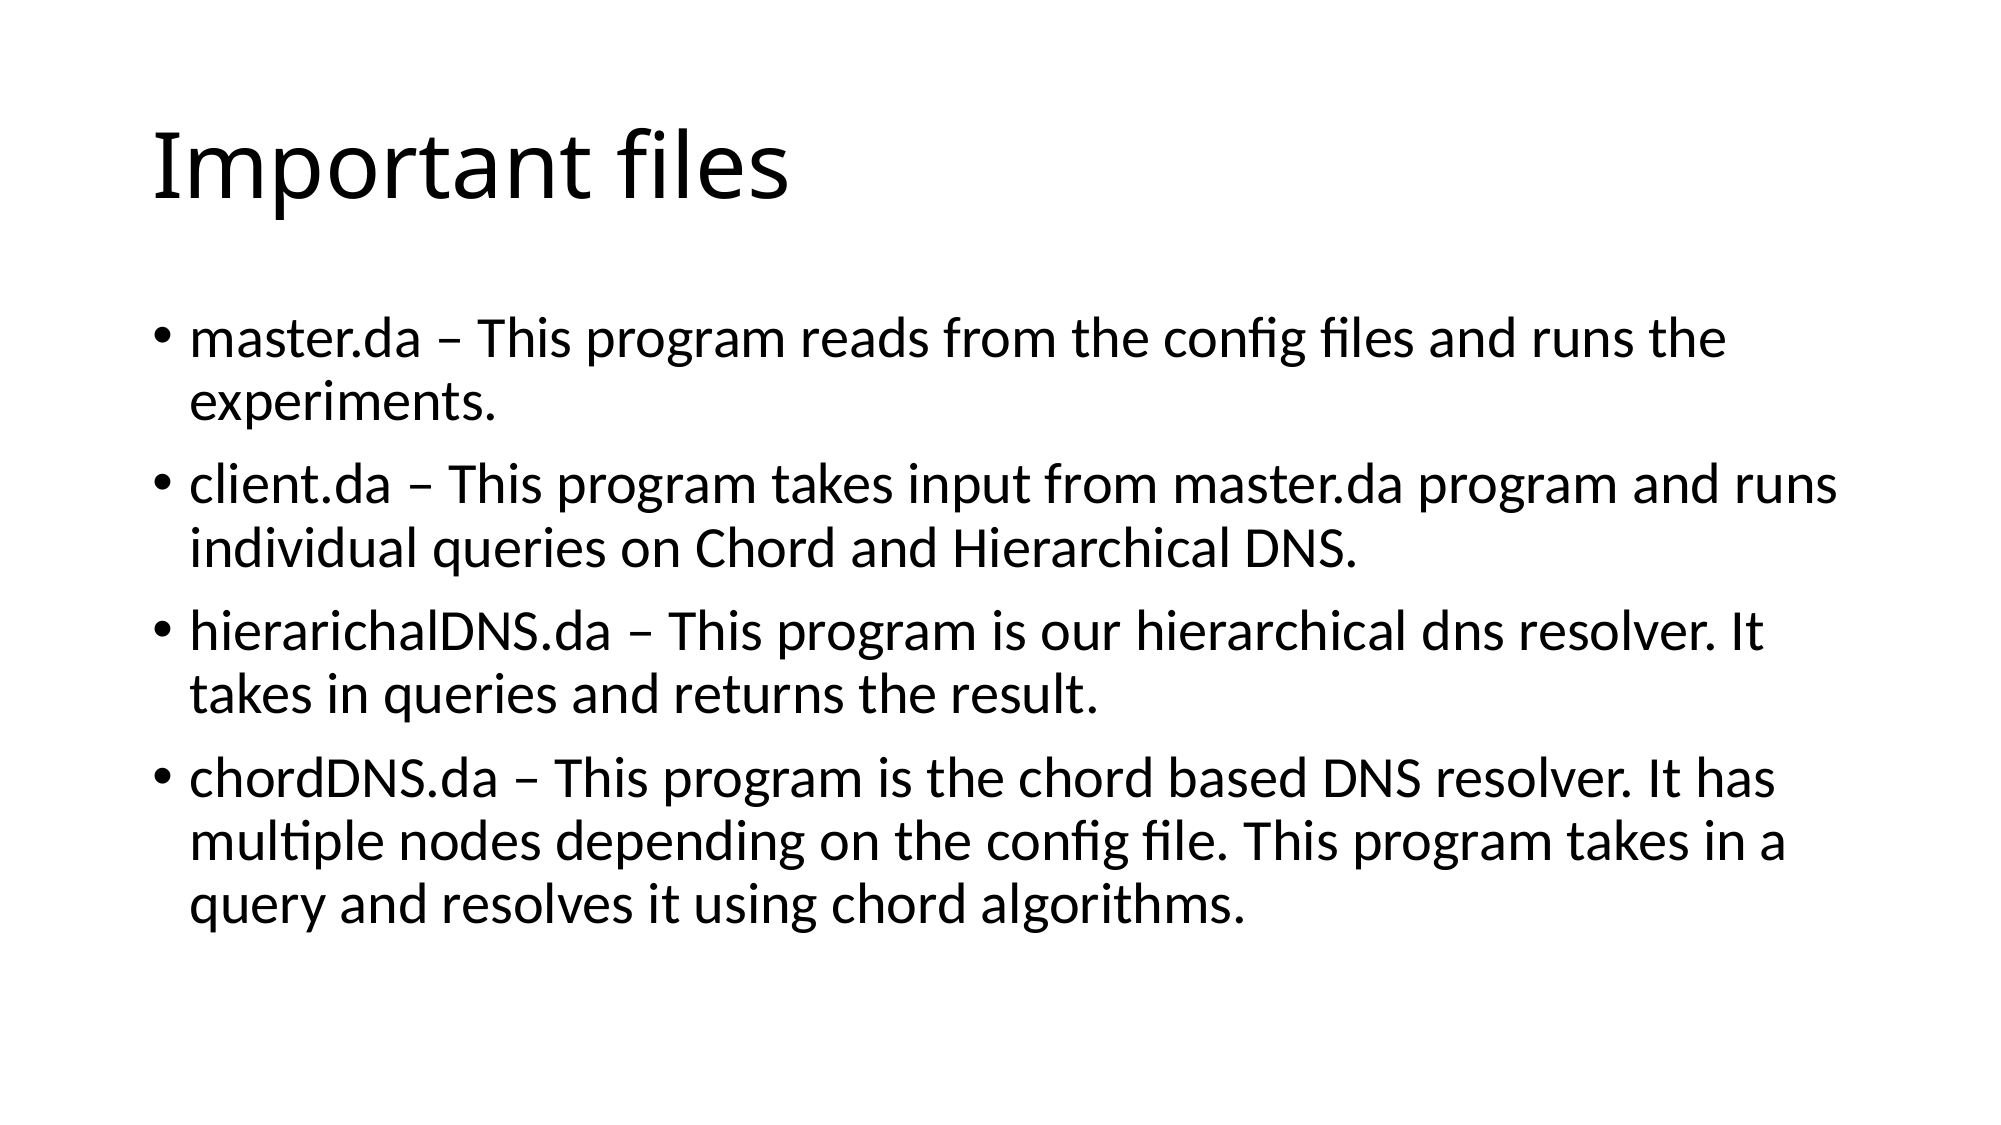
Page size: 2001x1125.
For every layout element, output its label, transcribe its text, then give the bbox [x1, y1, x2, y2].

list master.da – This program reads from the config files and runs the experiments. client.da – This program takes input from master.da program and runs individual queries on Chord and Hierarchical DNS. hierarichalDNS.da – This program is our hierarchical dns resolver. It takes in queries and returns the result. chordDNS.da – This program is the chord based DNS resolver. It has multiple nodes depending on the config file. This program takes in a query and resolves it using chord algorithms. [137, 299, 1863, 1014]
title Important files [137, 59, 1863, 278]
